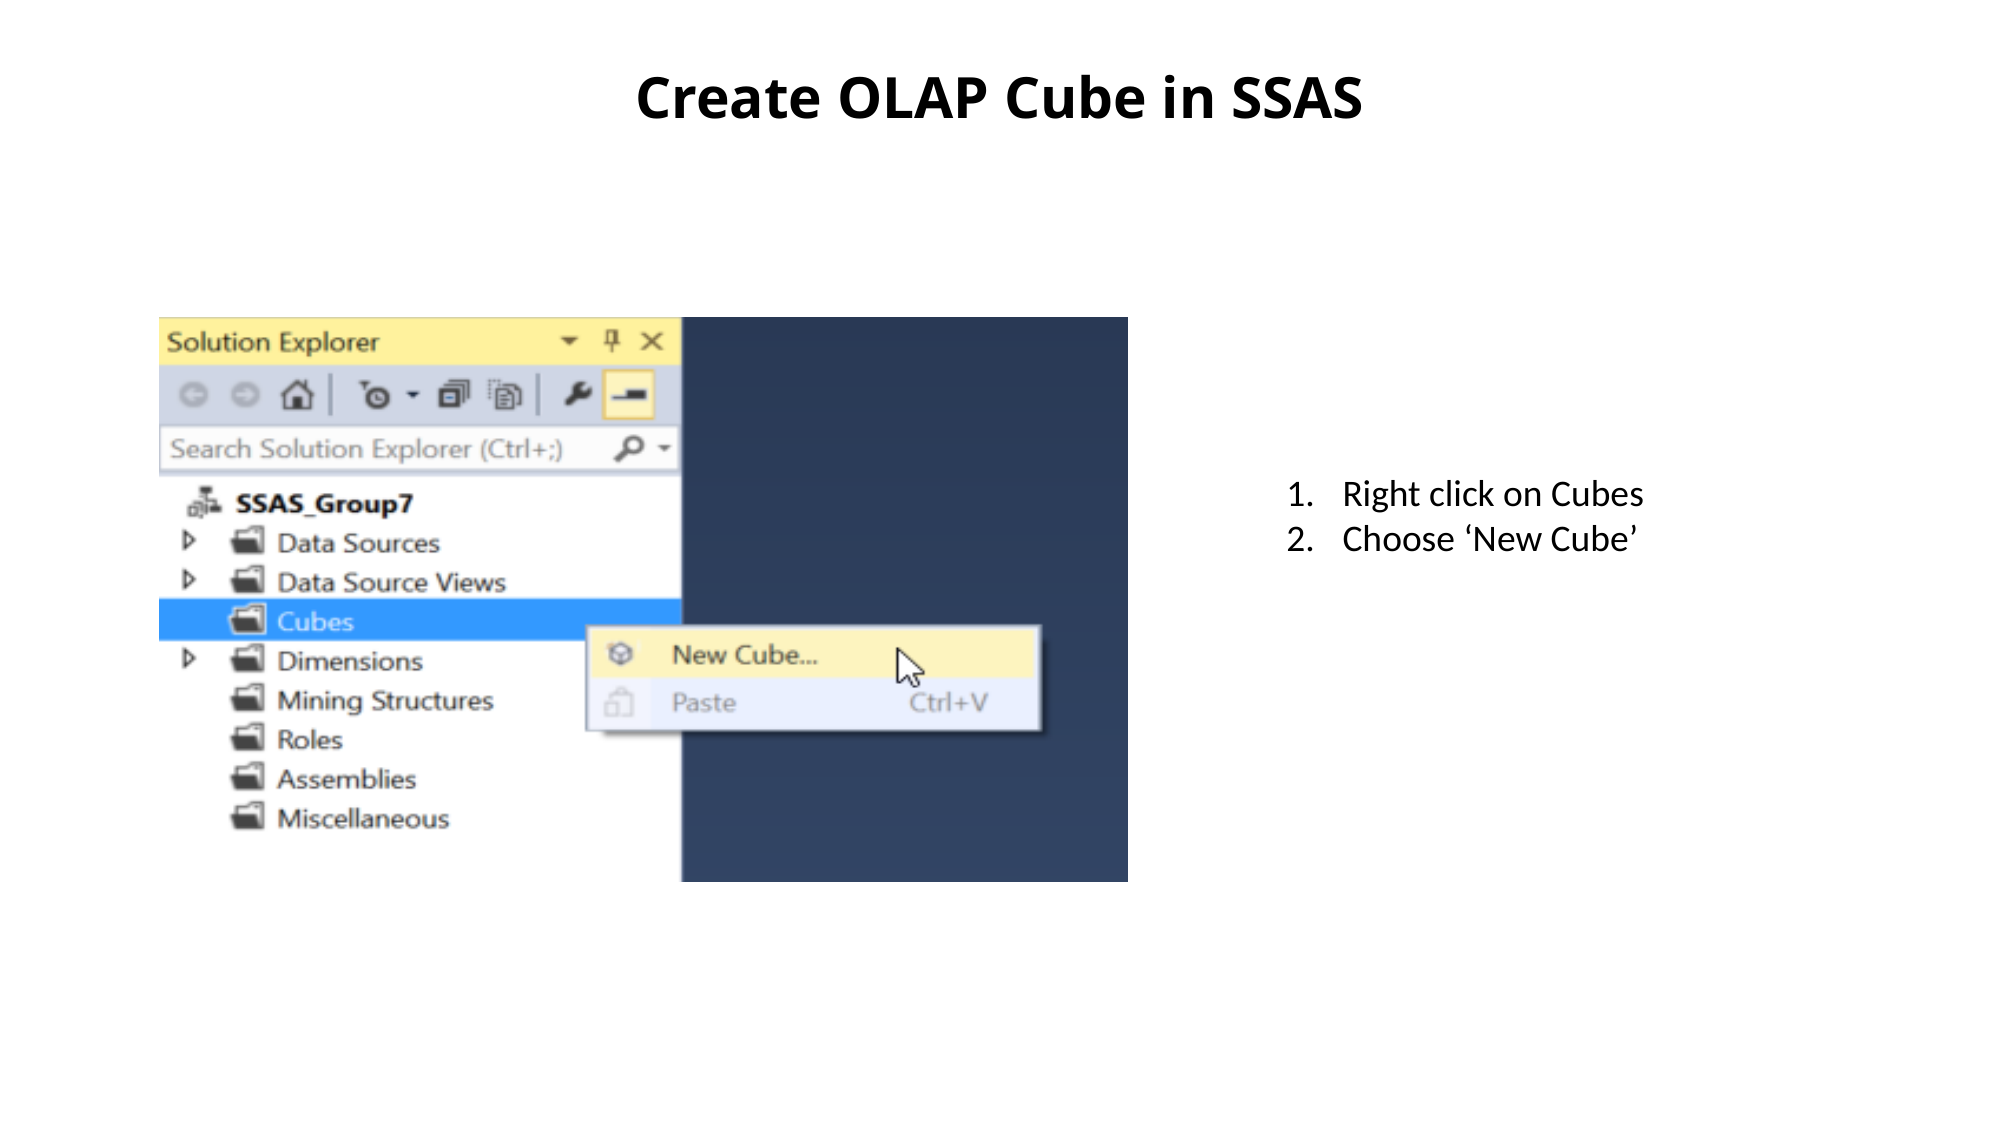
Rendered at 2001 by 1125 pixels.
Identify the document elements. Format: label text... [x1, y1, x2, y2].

text_box Right click on Cubes Choose ‘New Cube’ [1271, 461, 2000, 567]
title Create OLAP Cube in SSAS [137, 61, 1863, 139]
picture [159, 317, 1128, 882]
